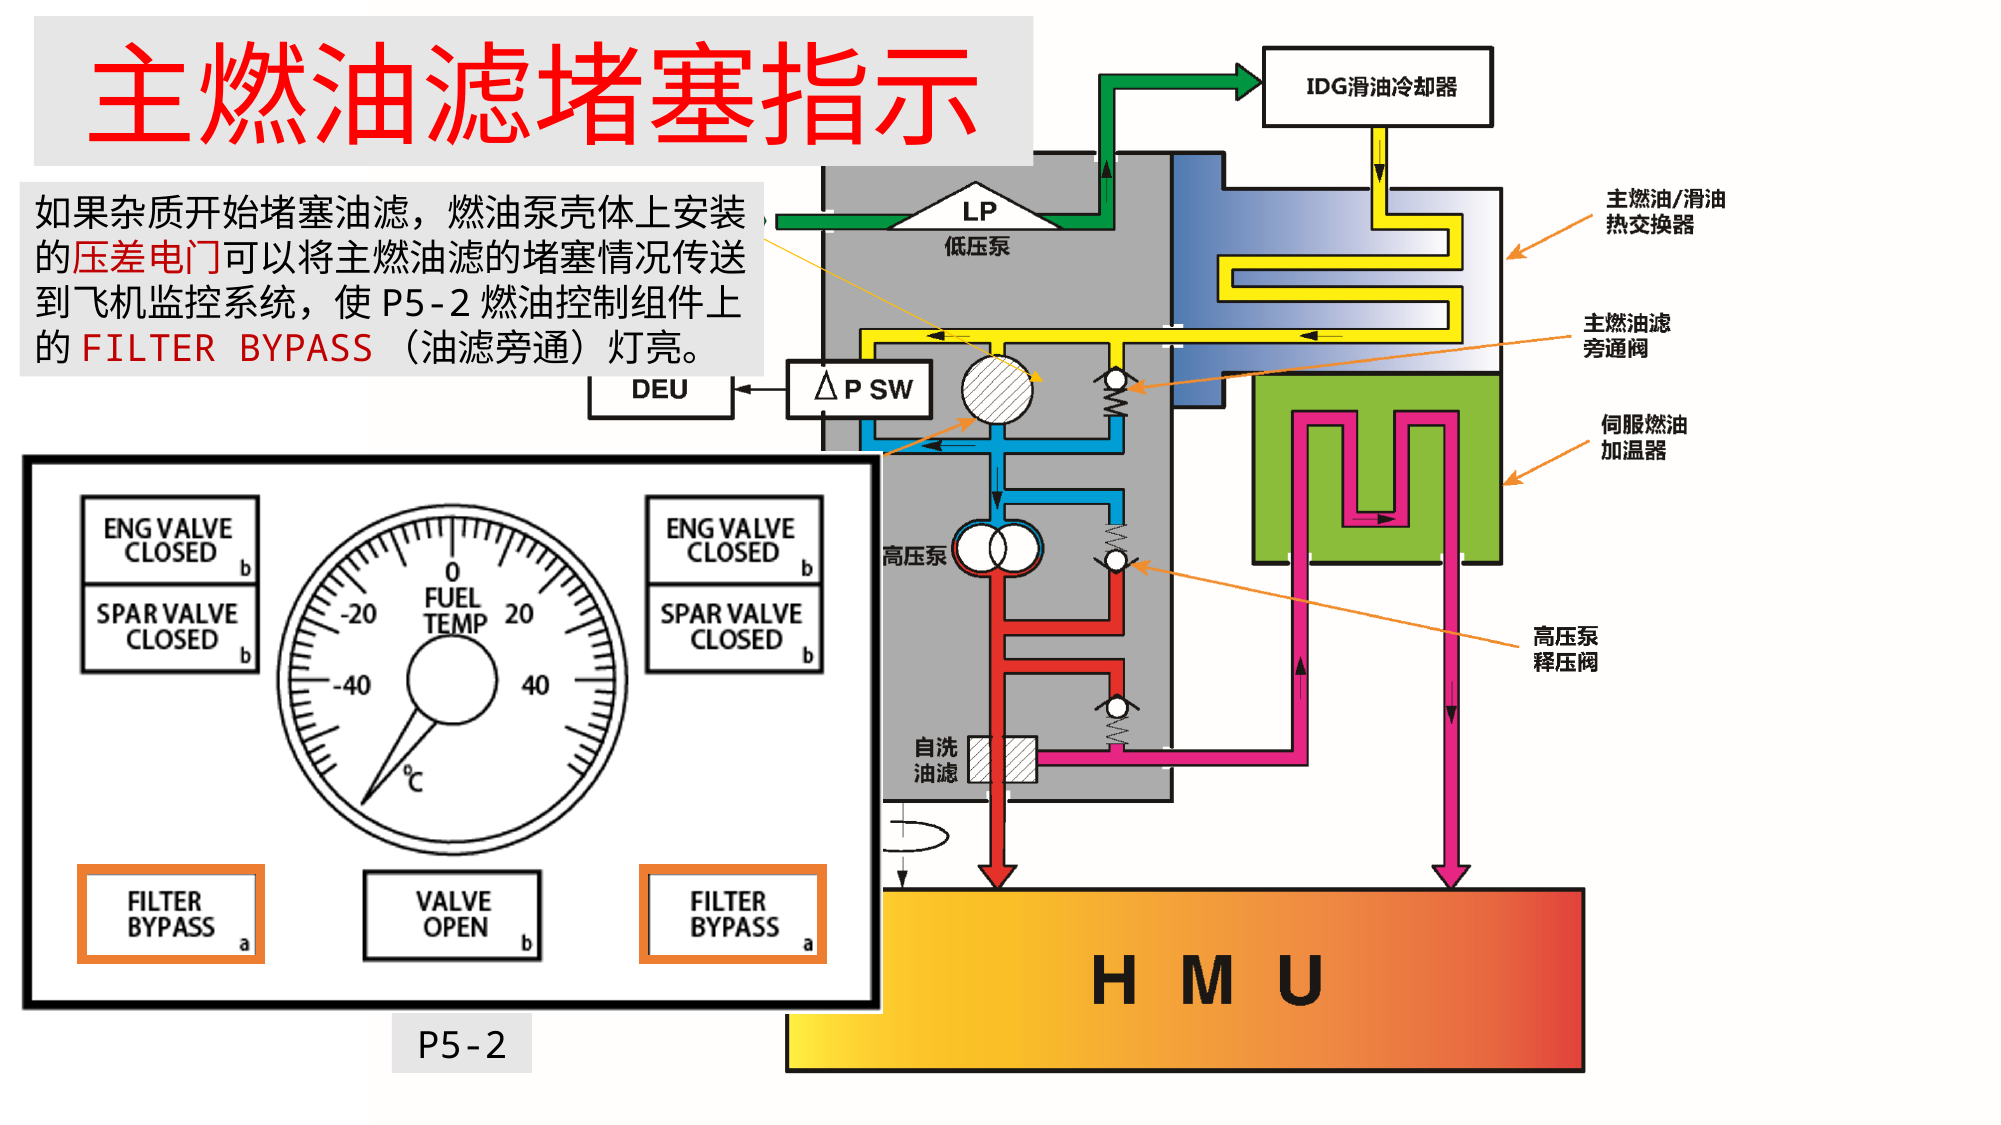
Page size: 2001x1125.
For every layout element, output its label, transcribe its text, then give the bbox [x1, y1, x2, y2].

picture [19, 0, 2000, 1125]
text_box 主燃油滤堵塞指示 [33, 16, 369, 166]
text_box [764, 239, 1044, 382]
text_box 如果杂质开始堵塞油滤，燃油泵壳体上安装的压差电门可以将主燃油滤的堵塞情况传送到飞机监控系统，使P5-2燃油控制组件上的FILTER BYPASS（油滤旁通）灯亮。 [19, 181, 369, 377]
